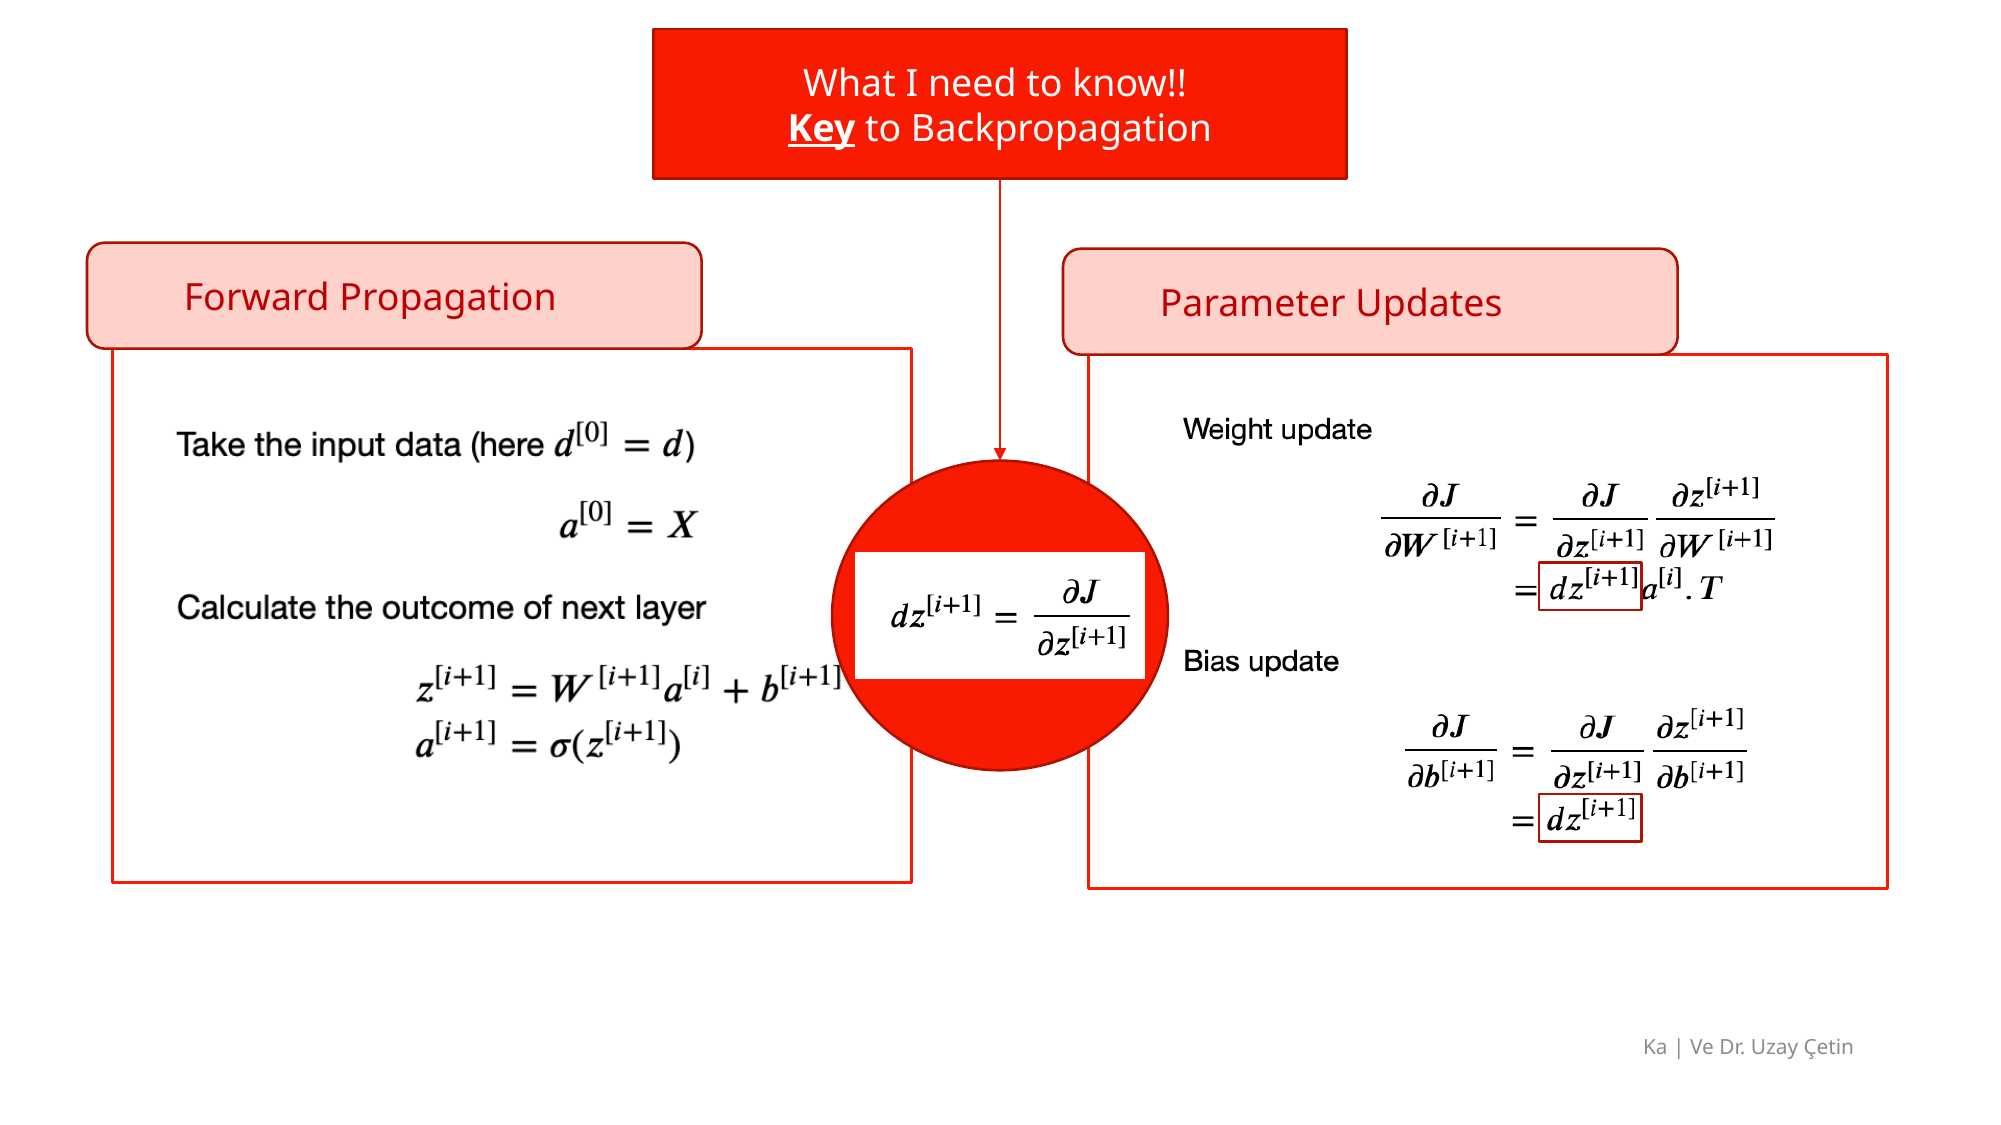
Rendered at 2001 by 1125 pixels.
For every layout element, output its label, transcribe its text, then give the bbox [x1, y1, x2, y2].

text_box [912, 459, 1062, 552]
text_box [86, 242, 912, 883]
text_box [1062, 248, 1888, 889]
picture [855, 552, 1145, 679]
text_box What I need to know!! Key to Backpropagation [652, 28, 1348, 180]
footer Ka | Ve Dr. Uzay Çetin [131, 1021, 1869, 1074]
text_box [912, 679, 1062, 772]
